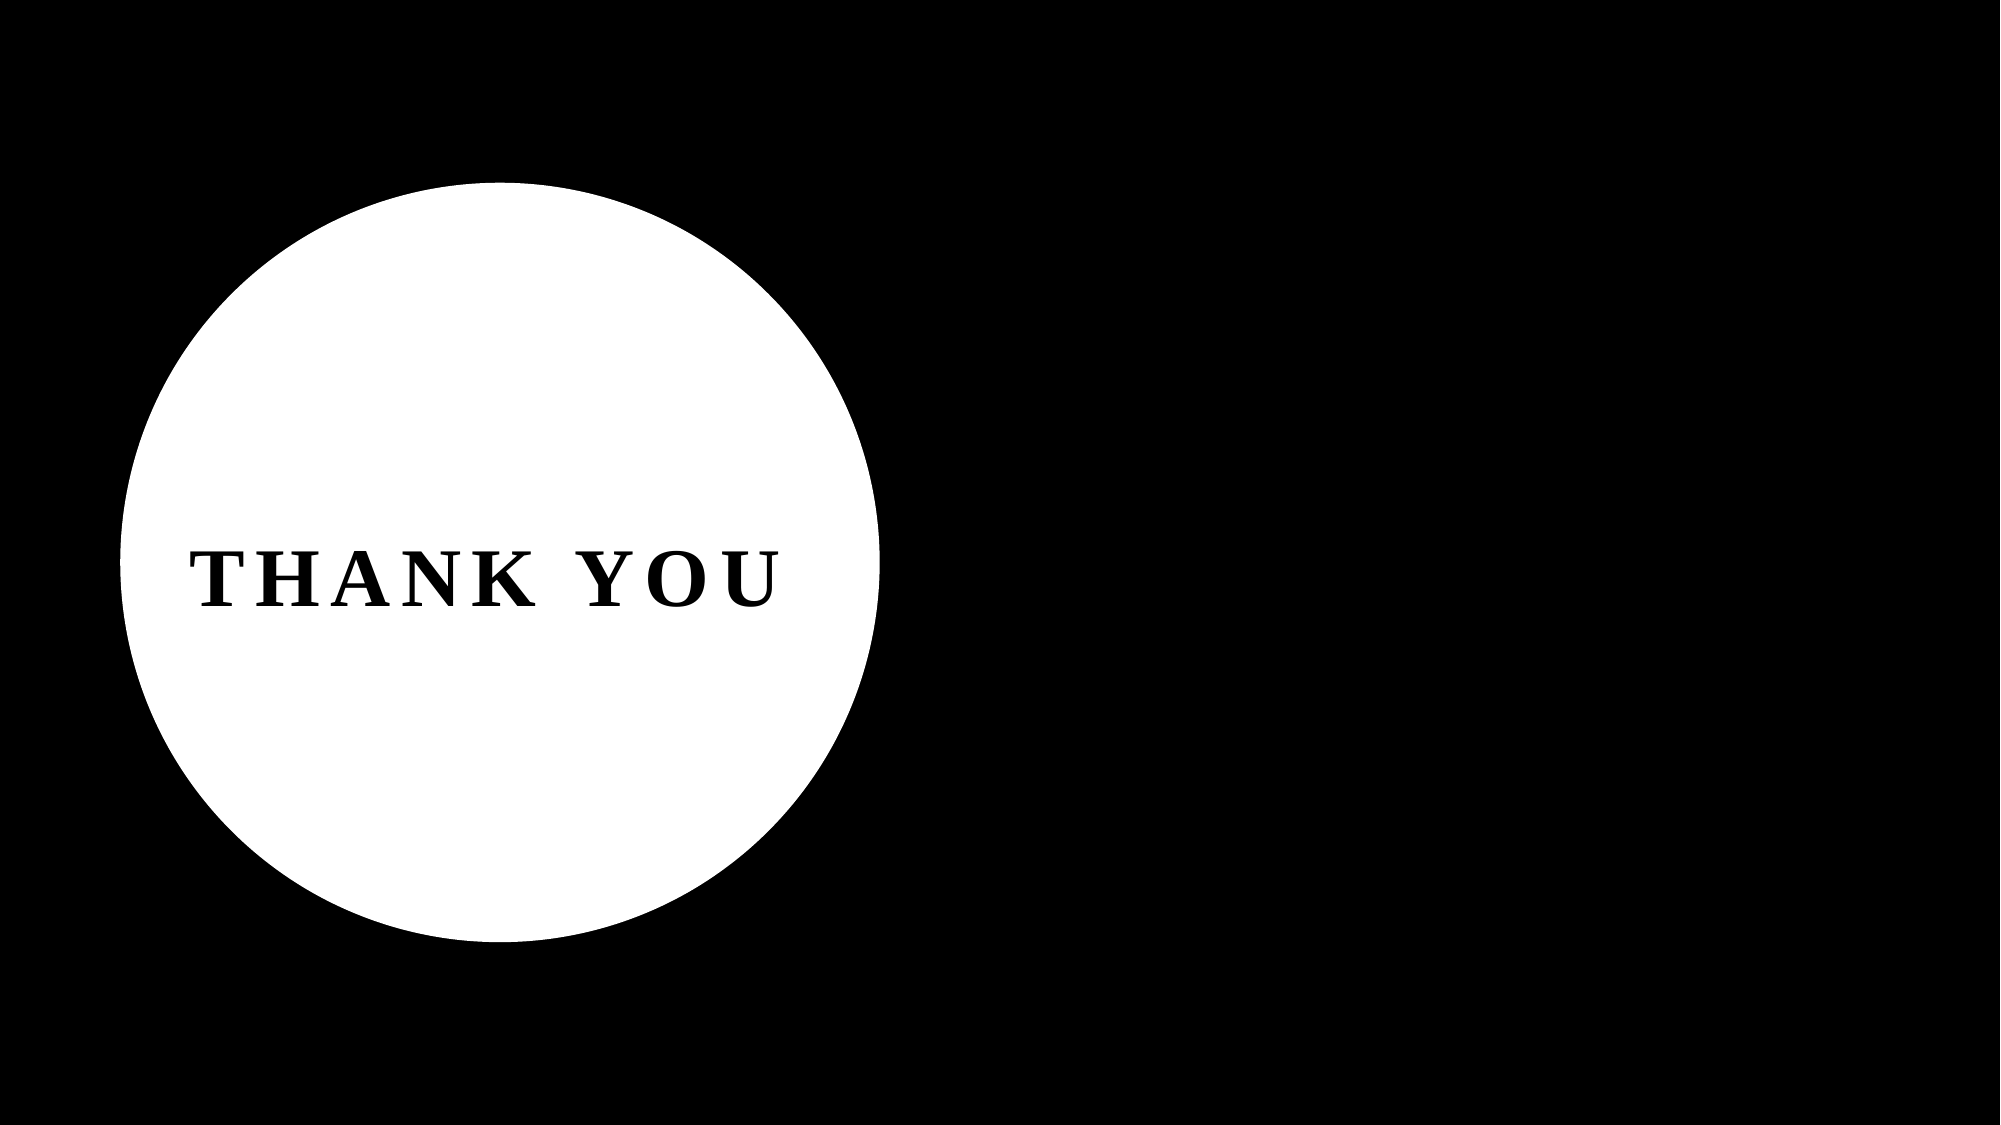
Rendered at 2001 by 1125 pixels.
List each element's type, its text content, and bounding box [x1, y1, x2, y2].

title THANK YOU [141, 400, 861, 726]
